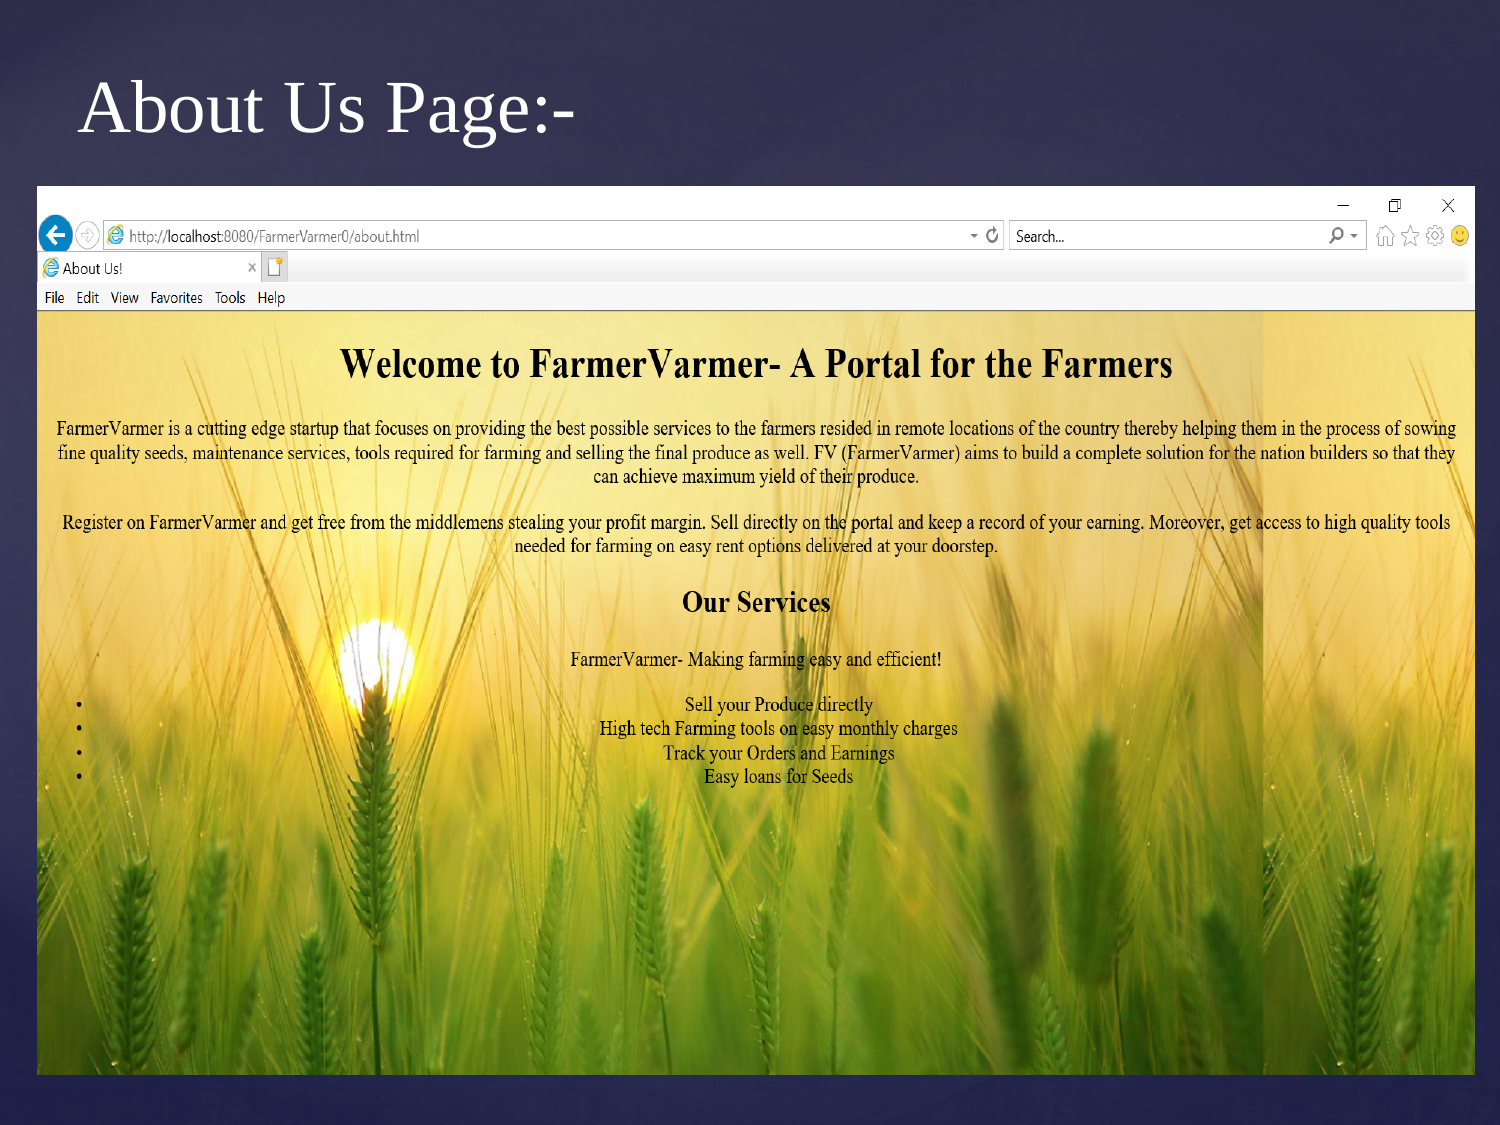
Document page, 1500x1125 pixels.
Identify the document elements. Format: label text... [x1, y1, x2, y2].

picture [36, 185, 1476, 1076]
text_box About Us Page:- [62, 49, 788, 155]
